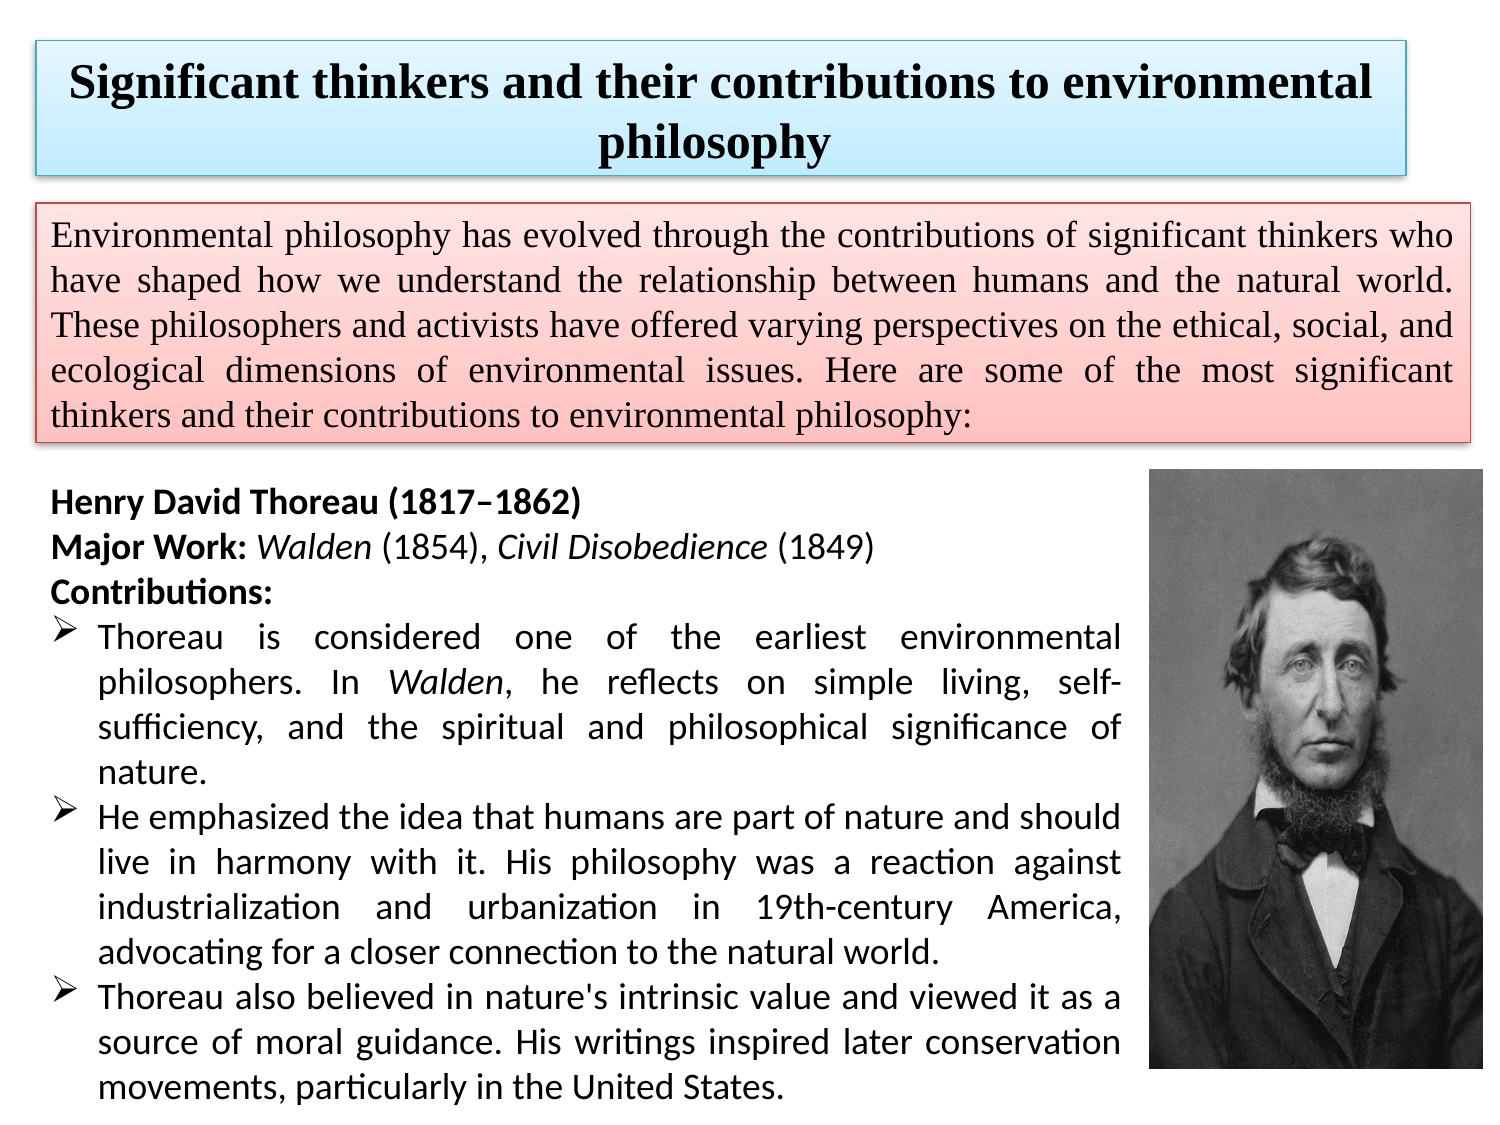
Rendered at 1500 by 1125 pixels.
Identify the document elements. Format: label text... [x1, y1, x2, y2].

text_box Environmental philosophy has evolved through the contributions of significant thinkers who have shaped how we understand the relationship between humans and the natural world. These philosophers and activists have offered varying perspectives on the ethical, social, and ecological dimensions of environmental issues. Here are some of the most significant thinkers and their contributions to environmental philosophy: [35, 202, 1471, 443]
picture [1149, 469, 1483, 1069]
text_box Henry David Thoreau (1817–1862) Major Work: Walden (1854), Civil Disobedience (1849) Contributions: Thoreau is considered one of the earliest environmental philosophers. In Walden, he reflects on simple living, self-sufficiency, and the spiritual and philosophical significance of nature. He emphasized the idea that humans are part of nature and should live in harmony with it. His philosophy was a reaction against industrialization and urbanization in 19th-century America, advocating for a closer connection to the natural world. Thoreau also believed in nature's intrinsic value and viewed it as a source of moral guidance. His writings inspired later conservation movements, particularly in the United States. [35, 469, 1138, 1114]
text_box Significant thinkers and their contributions to environmental philosophy [35, 40, 1407, 176]
